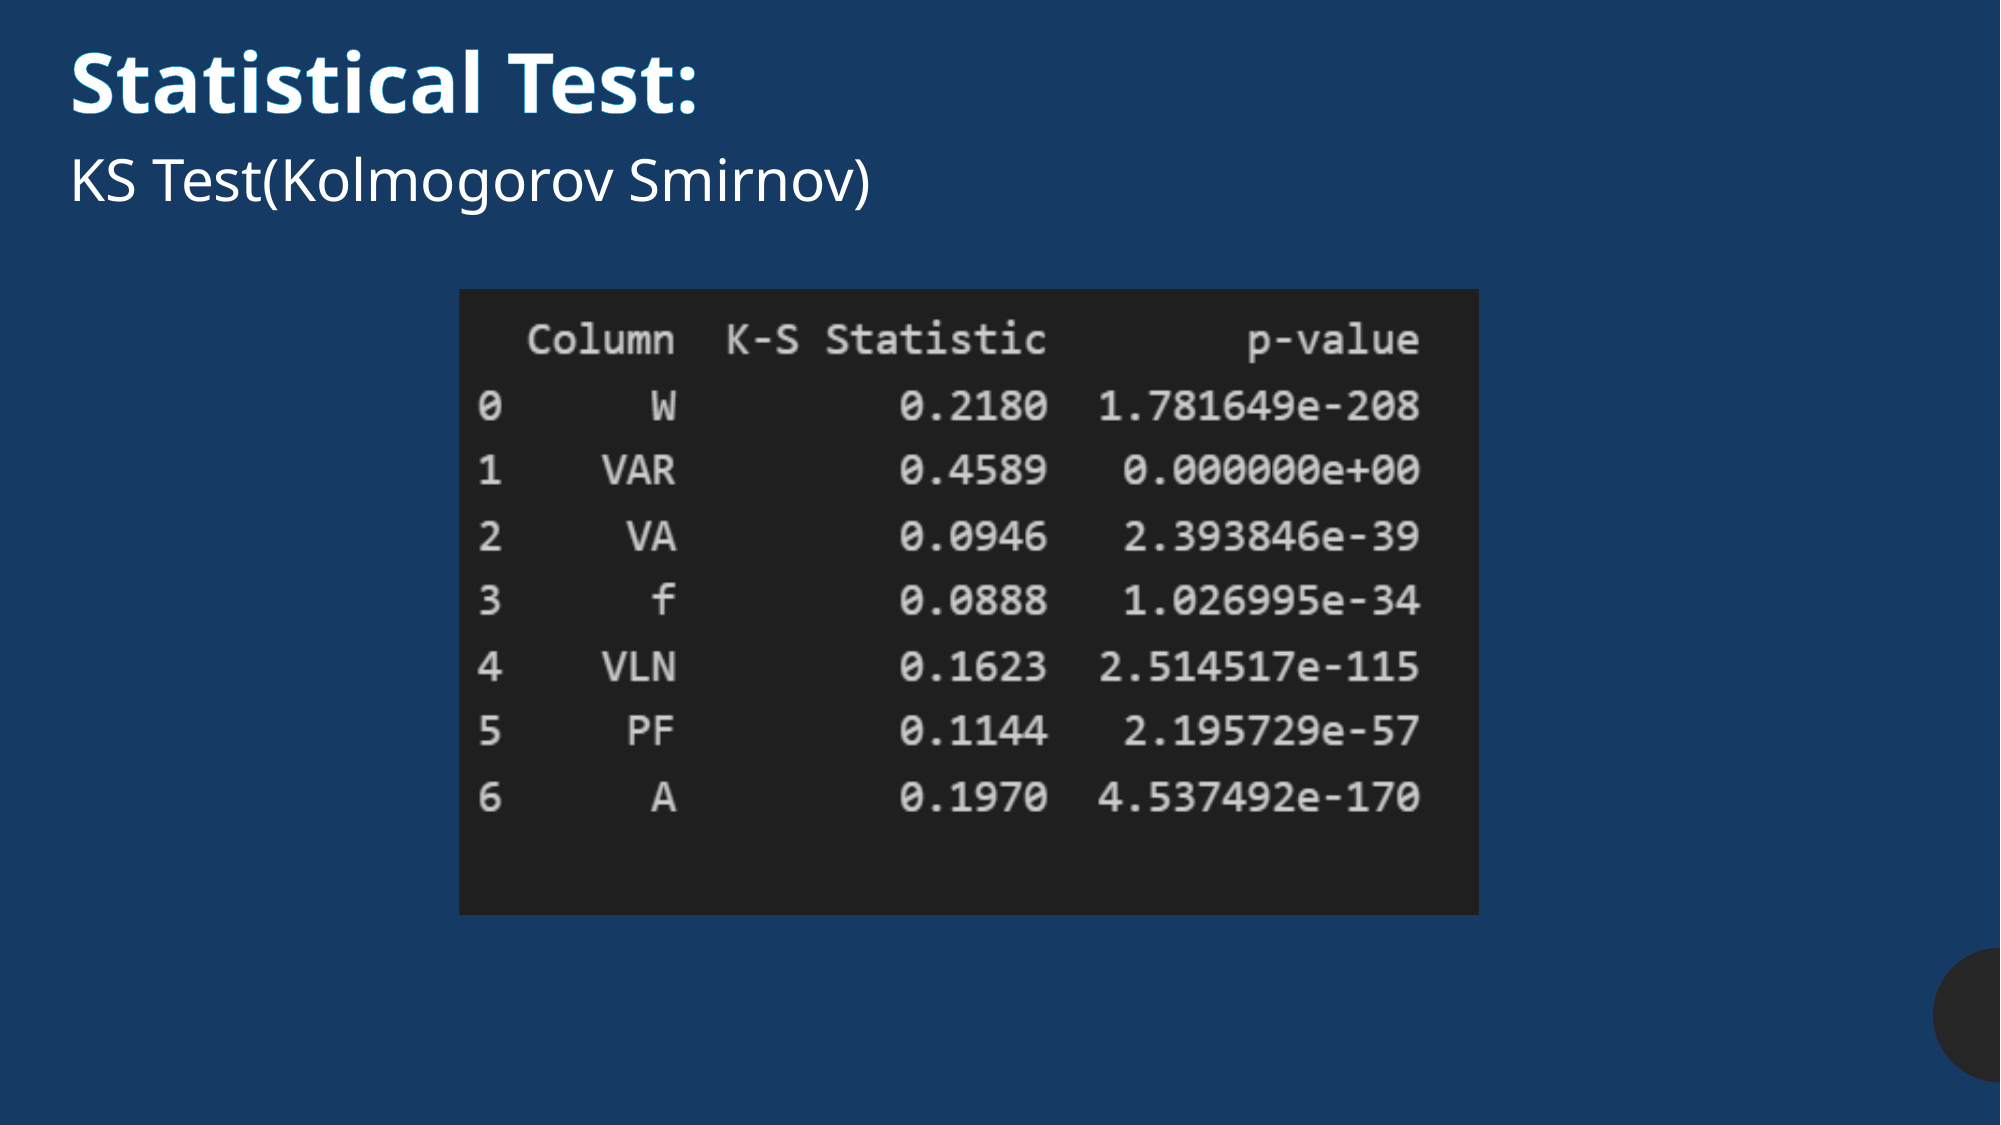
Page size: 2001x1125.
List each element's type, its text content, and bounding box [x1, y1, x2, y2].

picture [459, 288, 1479, 915]
text_box KS Test(Kolmogorov Smirnov) [54, 136, 929, 221]
text_box Statistical Test: [54, 22, 1696, 137]
